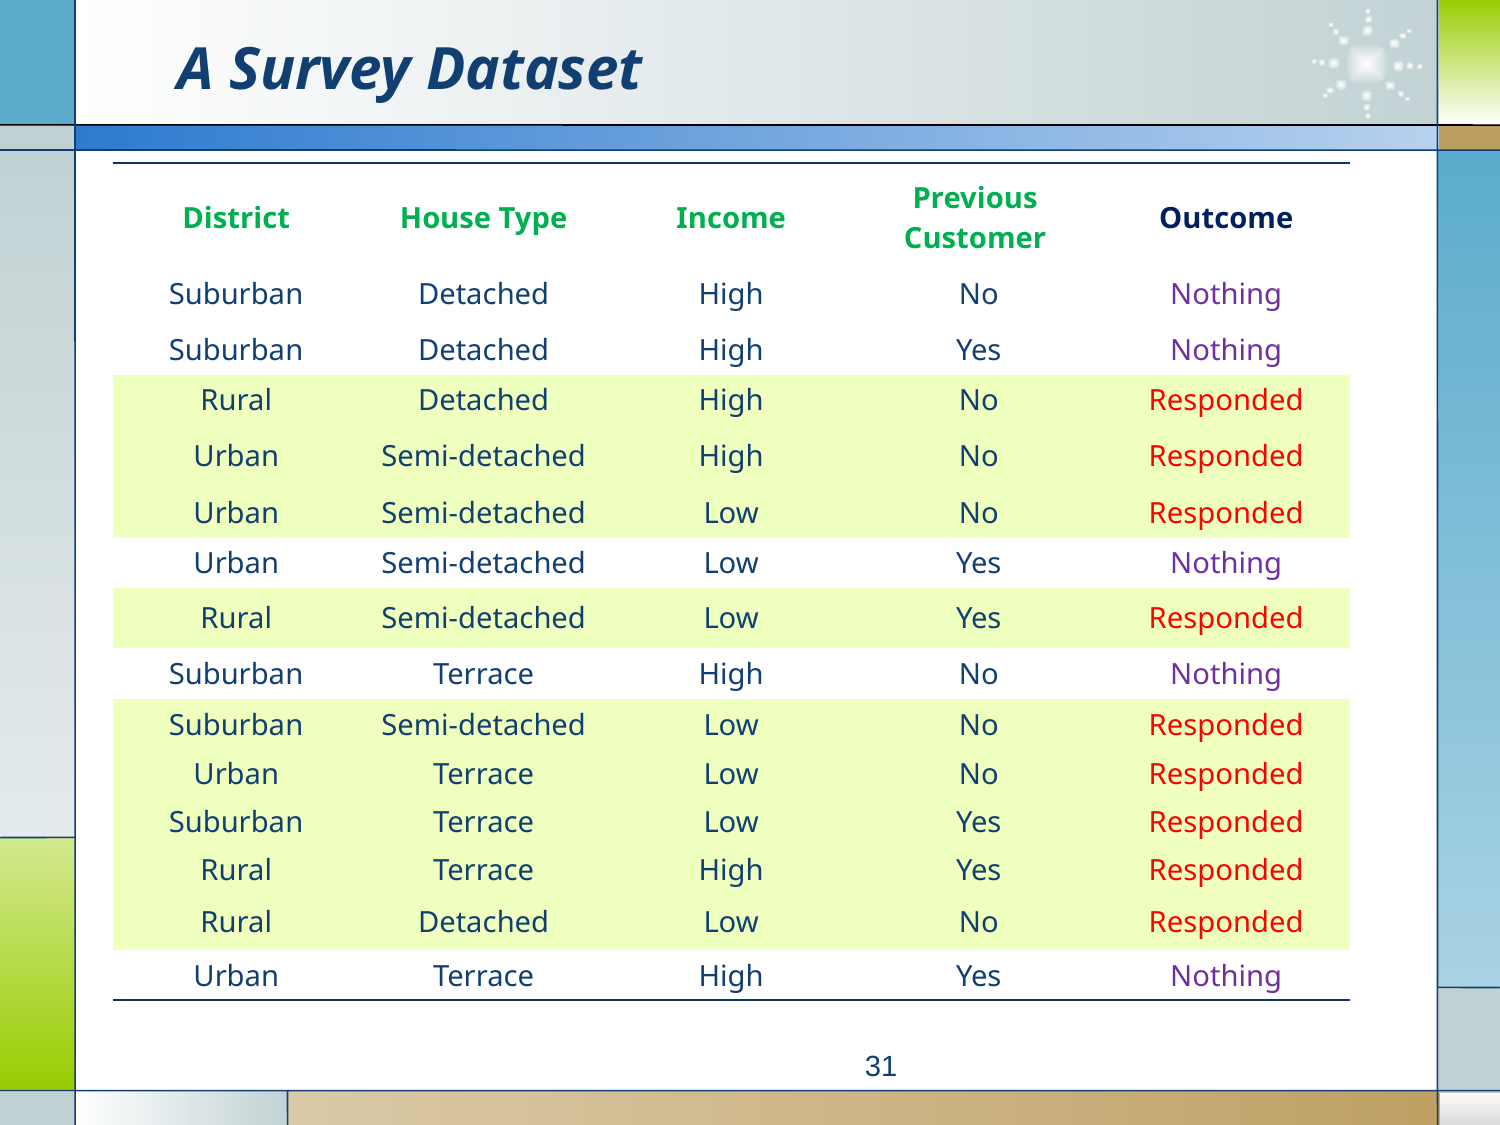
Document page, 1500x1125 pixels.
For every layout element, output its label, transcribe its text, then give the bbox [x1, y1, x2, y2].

table_cell Semi-detached [360, 488, 608, 538]
table_cell Terrace [360, 845, 608, 893]
table_cell Semi-detached [360, 699, 608, 749]
table_cell Rural [113, 893, 360, 950]
table_cell Responded [1103, 375, 1350, 423]
table_cell Low [608, 699, 855, 749]
table_cell Urban [113, 538, 360, 588]
table_cell Nothing [1103, 950, 1350, 999]
table_cell Responded [1103, 893, 1350, 950]
table_cell Outcome [1103, 170, 1350, 265]
table_cell Detached [360, 265, 608, 322]
table_cell Yes [855, 322, 1103, 375]
table_cell Low [608, 538, 855, 588]
table_cell Suburban [113, 322, 360, 375]
table_cell No [855, 488, 1103, 538]
table_cell High [608, 423, 855, 488]
table_cell Nothing [1103, 648, 1350, 699]
table_header [360, 164, 608, 170]
table_cell High [608, 265, 855, 322]
table_cell Nothing [1103, 265, 1350, 322]
table_cell No [855, 699, 1103, 749]
table_cell High [608, 322, 855, 375]
table_cell No [855, 893, 1103, 950]
table_cell Responded [1103, 699, 1350, 749]
table_cell Low [608, 893, 855, 950]
title A Survey Dataset [162, 19, 1263, 113]
table_cell Responded [1103, 488, 1350, 538]
table_header [113, 164, 360, 170]
table_cell Detached [360, 322, 608, 375]
table_cell No [855, 749, 1103, 797]
table_cell Yes [855, 950, 1103, 999]
table_cell Semi-detached [360, 538, 608, 588]
table_cell Detached [360, 893, 608, 950]
table_cell Urban [113, 749, 360, 797]
table_cell Previous Customer [855, 170, 1103, 265]
table_cell Suburban [113, 648, 360, 699]
table_cell No [855, 648, 1103, 699]
table_cell Suburban [113, 797, 360, 845]
table_header [1103, 164, 1350, 170]
table_cell Responded [1103, 749, 1350, 797]
table_cell High [608, 375, 855, 423]
table_header [608, 164, 855, 170]
table_cell Low [608, 488, 855, 538]
table_cell Terrace [360, 749, 608, 797]
table_cell High [608, 950, 855, 999]
slide_number 31 [562, 1039, 913, 1081]
table_cell Responded [1103, 588, 1350, 648]
table_cell Semi-detached [360, 423, 608, 488]
table_cell House Type [360, 170, 608, 265]
table_cell Terrace [360, 648, 608, 699]
table_cell Yes [855, 845, 1103, 893]
table_cell Urban [113, 423, 360, 488]
table_cell No [855, 423, 1103, 488]
table_cell Terrace [360, 797, 608, 845]
table_cell Responded [1103, 797, 1350, 845]
table_cell High [608, 845, 855, 893]
table_cell Responded [1103, 423, 1350, 488]
table_cell Nothing [1103, 322, 1350, 375]
table_cell Semi-detached [360, 588, 608, 648]
table_cell Responded [1103, 845, 1350, 893]
table_cell Low [608, 588, 855, 648]
table_cell Low [608, 797, 855, 845]
table_cell Detached [360, 375, 608, 423]
table_cell Nothing [1103, 538, 1350, 588]
table_header [855, 164, 1103, 170]
table_cell Suburban [113, 699, 360, 749]
table_cell Urban [113, 950, 360, 999]
table_cell High [608, 648, 855, 699]
table_cell Low [608, 749, 855, 797]
table_cell No [855, 375, 1103, 423]
table_cell Income [608, 170, 855, 265]
table_cell Yes [855, 797, 1103, 845]
table_cell No [855, 265, 1103, 322]
table_cell Suburban [113, 265, 360, 322]
table_cell Yes [855, 588, 1103, 648]
table_cell Yes [855, 538, 1103, 588]
table_cell Rural [113, 588, 360, 648]
table_cell Rural [113, 375, 360, 423]
table_cell Urban [113, 488, 360, 538]
table_cell District [113, 170, 360, 265]
table_cell Rural [113, 845, 360, 893]
table_cell Terrace [360, 950, 608, 999]
